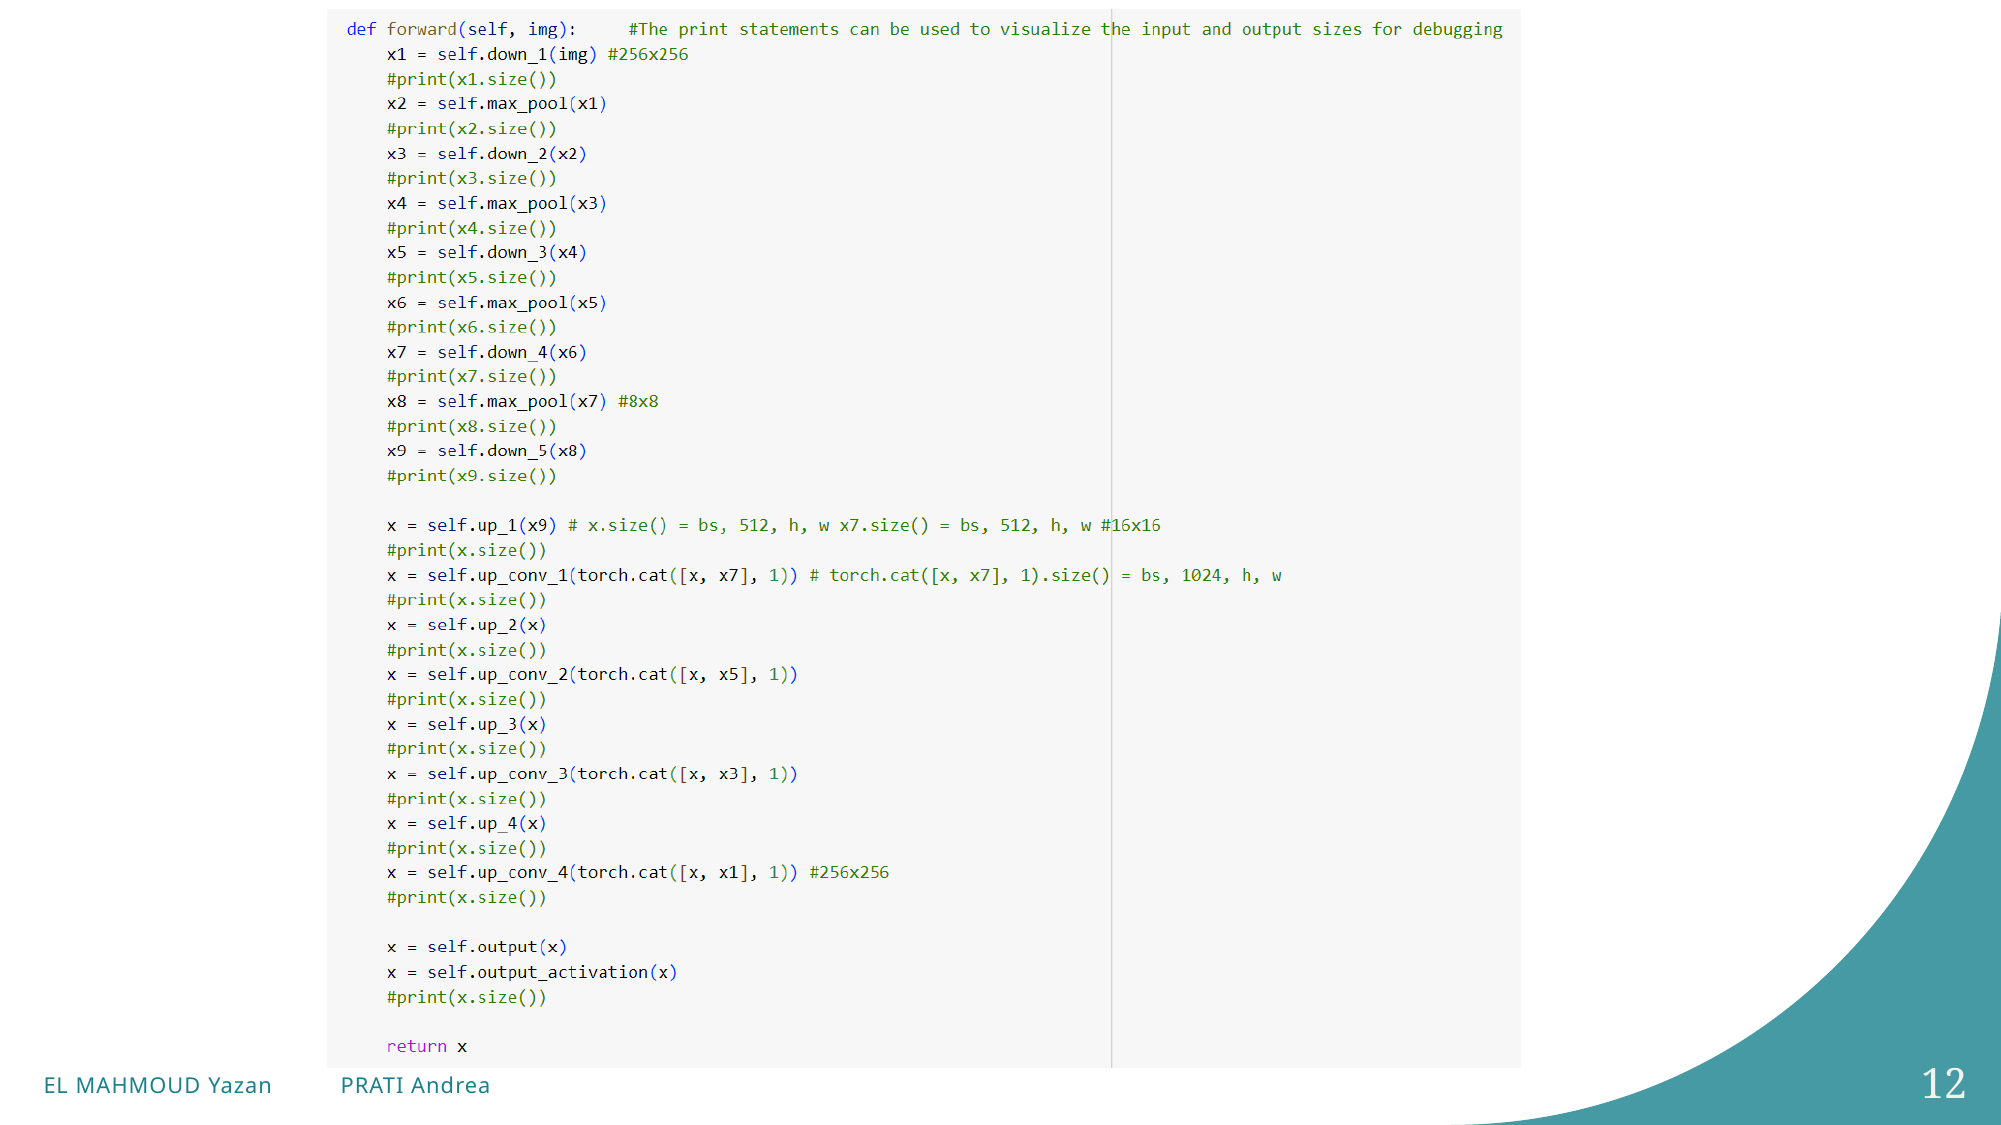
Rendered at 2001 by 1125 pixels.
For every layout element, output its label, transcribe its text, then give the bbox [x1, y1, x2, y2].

footer EL MAHMOUD Yazan PRATI Andrea [28, 1056, 648, 1116]
picture [327, 9, 1521, 1068]
slide_number 12 [1868, 1055, 1983, 1116]
